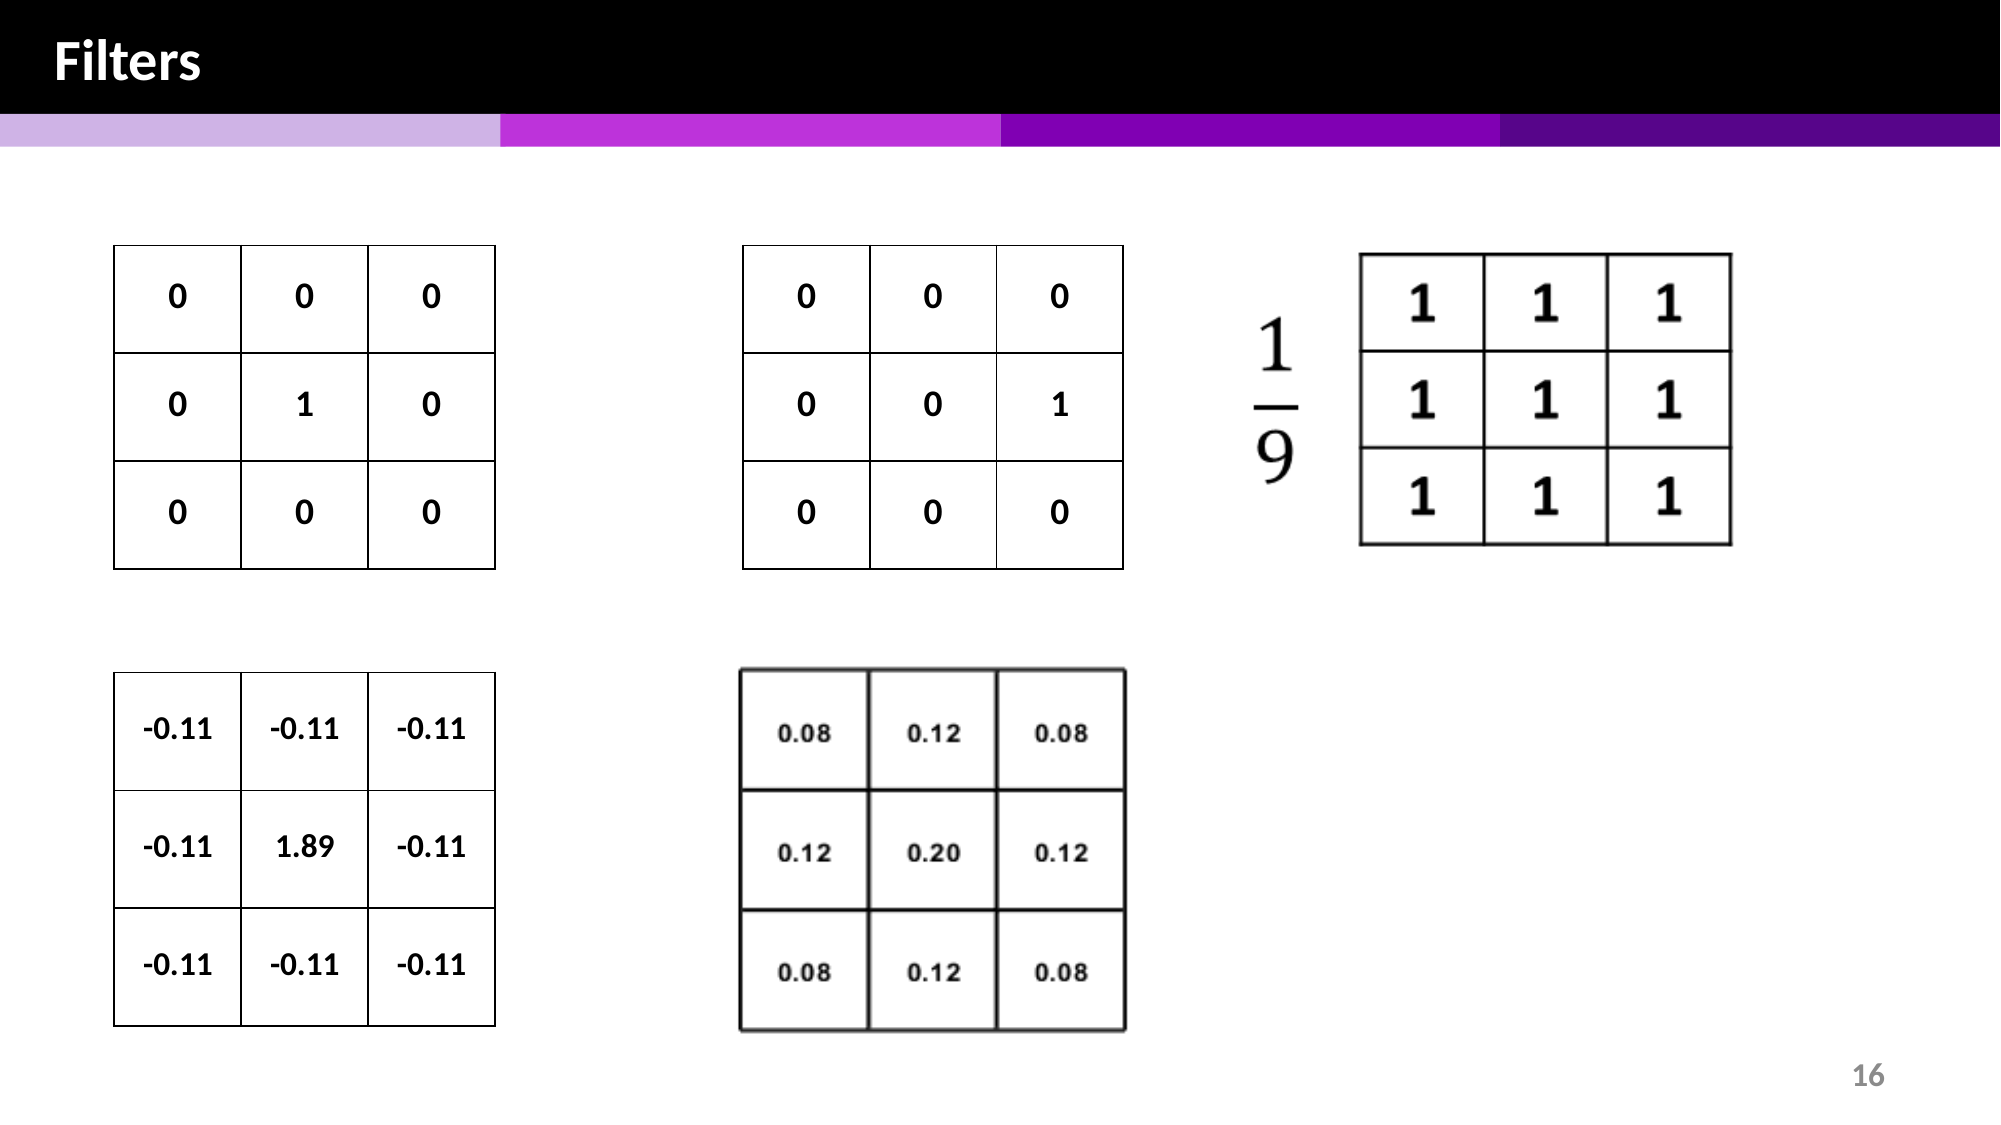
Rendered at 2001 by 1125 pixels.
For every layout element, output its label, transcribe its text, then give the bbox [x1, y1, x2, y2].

table_cell 0 [369, 462, 494, 568]
table_cell 0 [871, 354, 996, 460]
table_cell 0 [744, 462, 869, 568]
table_cell 1.89 [242, 791, 367, 907]
table_cell -0.11 [115, 909, 240, 1025]
table_header 0 [997, 246, 1122, 352]
table_cell 0 [997, 462, 1122, 568]
table_cell 0 [242, 462, 367, 568]
table_cell 1 [997, 354, 1122, 460]
table_cell -0.11 [242, 909, 367, 1025]
table_cell -0.11 [369, 791, 494, 907]
table_header 0 [744, 246, 869, 352]
table_cell 0 [369, 354, 494, 460]
table_header 0 [369, 246, 494, 352]
table_header 0 [115, 246, 240, 352]
table_cell 0 [871, 462, 996, 568]
table_cell -0.11 [115, 791, 240, 907]
table_cell -0.11 [369, 909, 494, 1025]
table_header -0.11 [115, 673, 240, 790]
table_header -0.11 [369, 673, 494, 790]
table_cell 1 [242, 354, 367, 460]
table_header 0 [242, 246, 367, 352]
list Filters [39, 1, 1964, 114]
table_header -0.11 [242, 673, 367, 790]
table_cell 0 [744, 354, 869, 460]
table_cell 0 [115, 462, 240, 568]
picture [692, 649, 1175, 1050]
picture [1242, 245, 1736, 570]
table_cell 0 [115, 354, 240, 460]
table_header 0 [871, 246, 996, 352]
